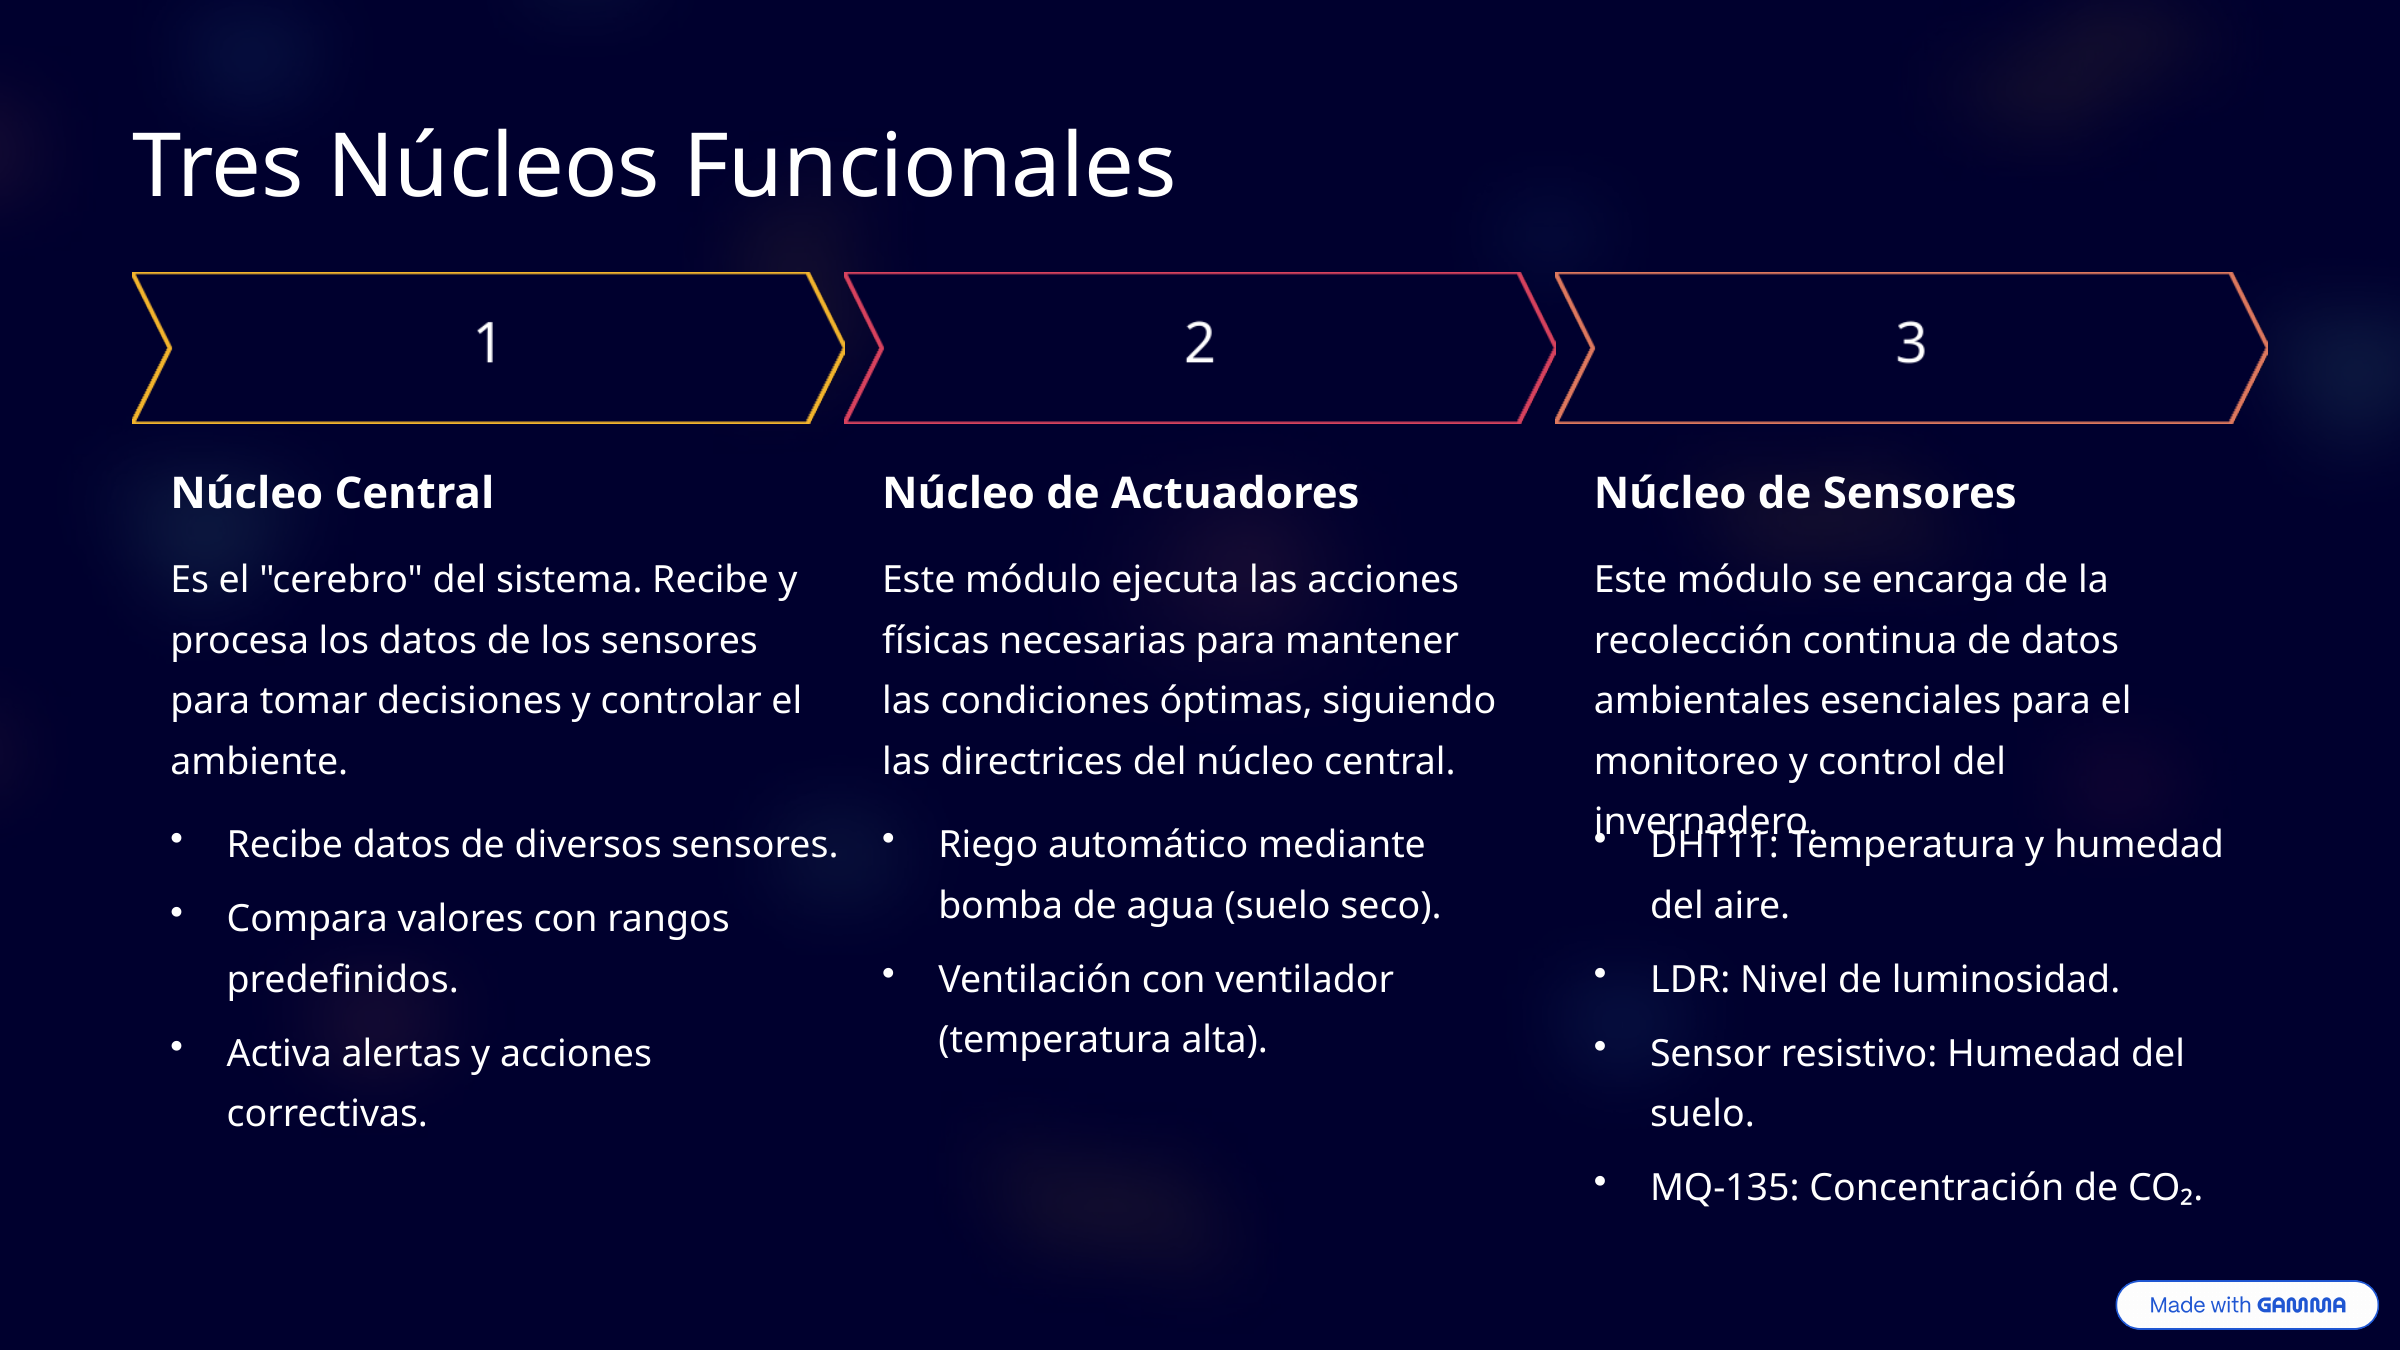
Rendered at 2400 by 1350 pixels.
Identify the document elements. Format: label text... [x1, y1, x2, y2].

text_box Núcleo de Sensores [1593, 461, 2040, 518]
text_box Núcleo de Actuadores [881, 461, 1338, 518]
text_box DHT11: Temperatura y humedad del aire. [1593, 804, 2230, 927]
text_box Tres Núcleos Funcionales [132, 104, 1158, 216]
text_box Núcleo Central [170, 461, 616, 518]
picture [2106, 1271, 2389, 1339]
text_box Recibe datos de diversos sensores. [170, 804, 807, 866]
text_box Compara valores con rangos predefinidos. [170, 878, 807, 1000]
text_box Ventilación con ventilador (temperatura alta). [881, 939, 1518, 1061]
text_box MQ-135: Concentración de CO₂. [1593, 1147, 2230, 1209]
text_box Este módulo se encarga de la recolección continua de datos ambientales esenciales para el monitoreo y control del invernadero. [1593, 539, 2230, 783]
text_box Activa alertas y acciones correctivas. [170, 1013, 807, 1135]
text_box Riego automático mediante bomba de agua (suelo seco). [881, 804, 1518, 927]
text_box Sensor resistivo: Humedad del suelo. [1593, 1013, 2230, 1135]
text_box Es el "cerebro" del sistema. Recibe y procesa los datos de los sensores para tomar decisiones y controlar el ambiente. [170, 539, 807, 783]
picture [132, 272, 2268, 424]
text_box Este módulo ejecuta las acciones físicas necesarias para mantener las condiciones óptimas, siguiendo las directrices del núcleo central. [881, 539, 1518, 783]
text_box LDR: Nivel de luminosidad. [1593, 939, 2230, 1000]
